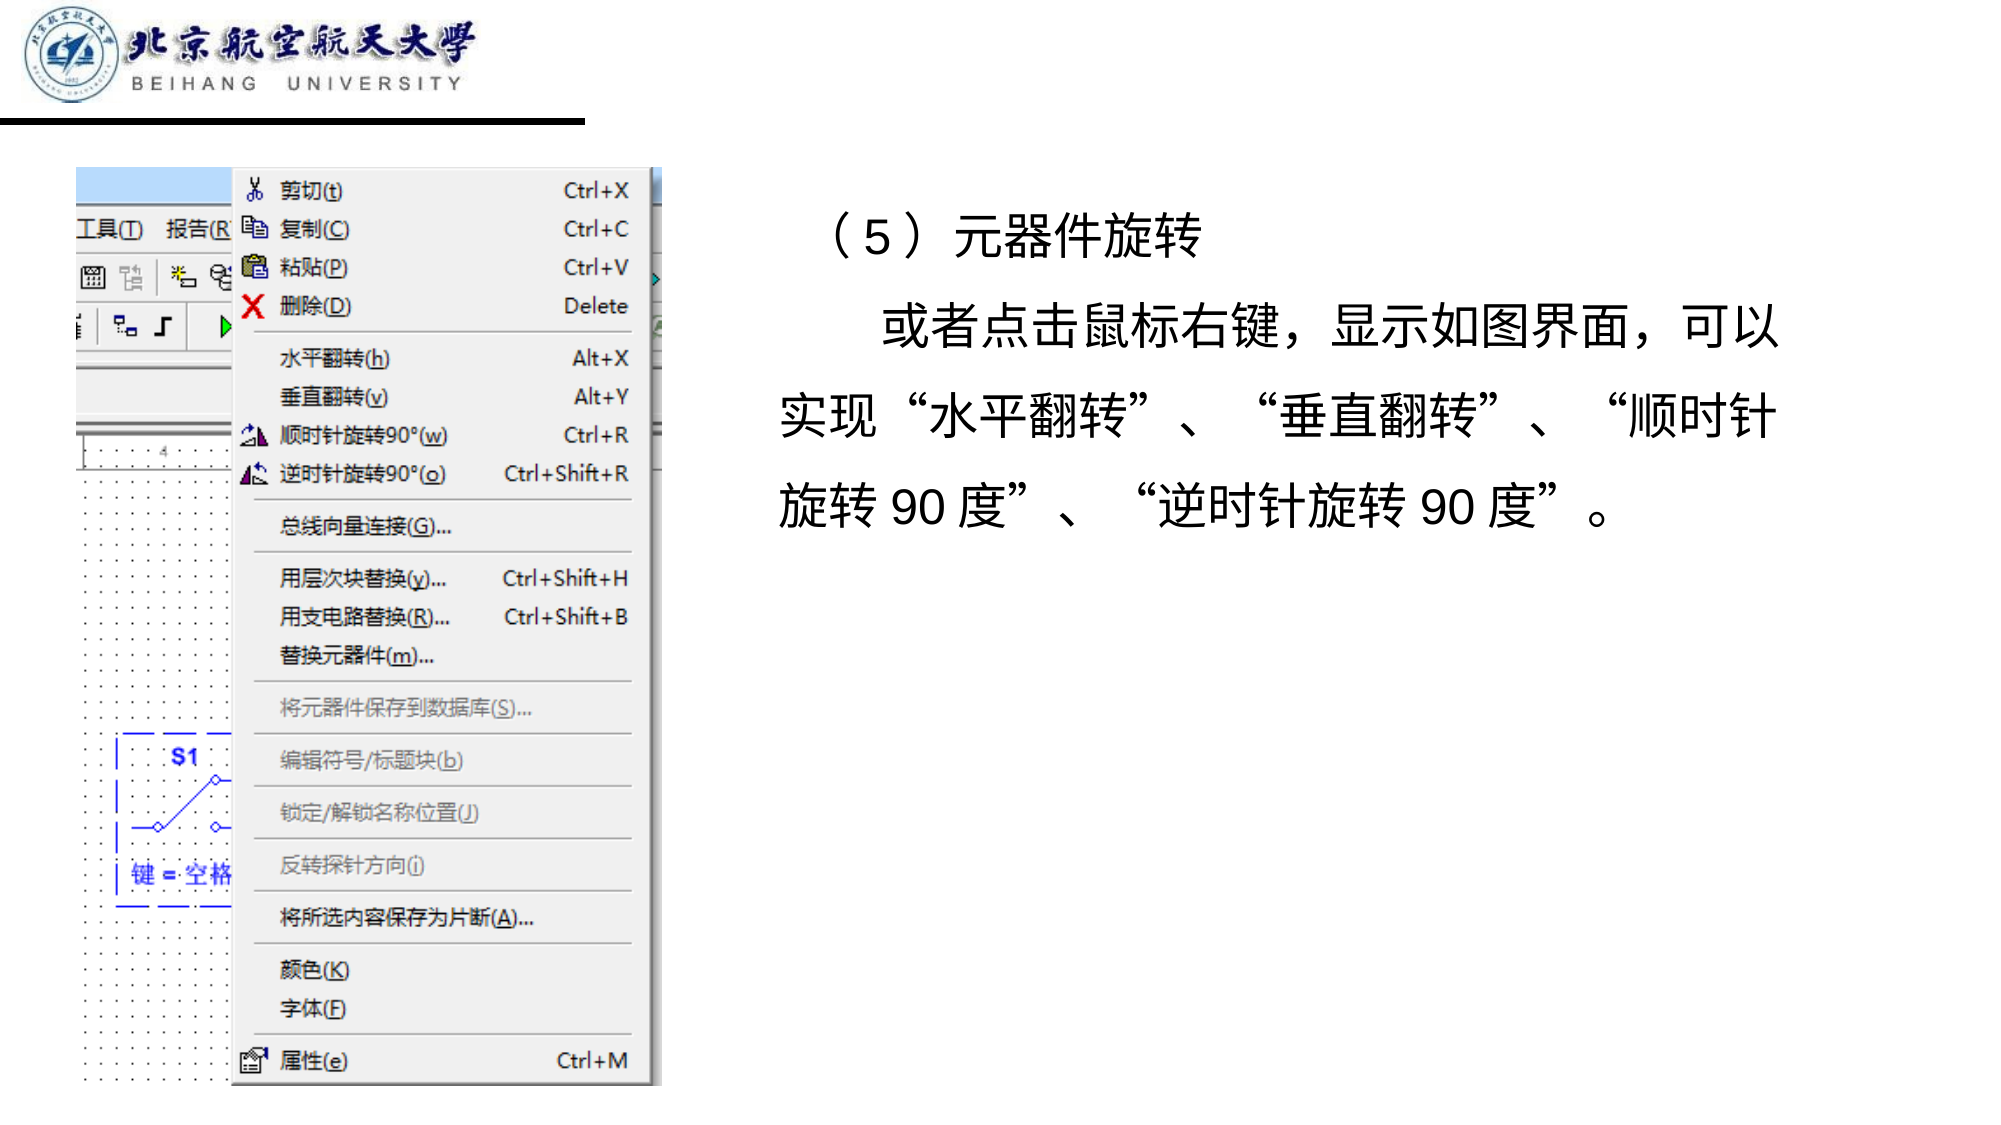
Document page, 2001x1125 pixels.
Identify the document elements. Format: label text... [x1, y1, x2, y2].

picture [21, 0, 481, 103]
picture [76, 167, 662, 1086]
text_box （5）元器件旋转 或者点击鼠标右键，显示如图界面，可以实现“水平翻转”、“垂直翻转”、“顺时针旋转90度”、“逆时针旋转90度”。 [763, 167, 1812, 543]
